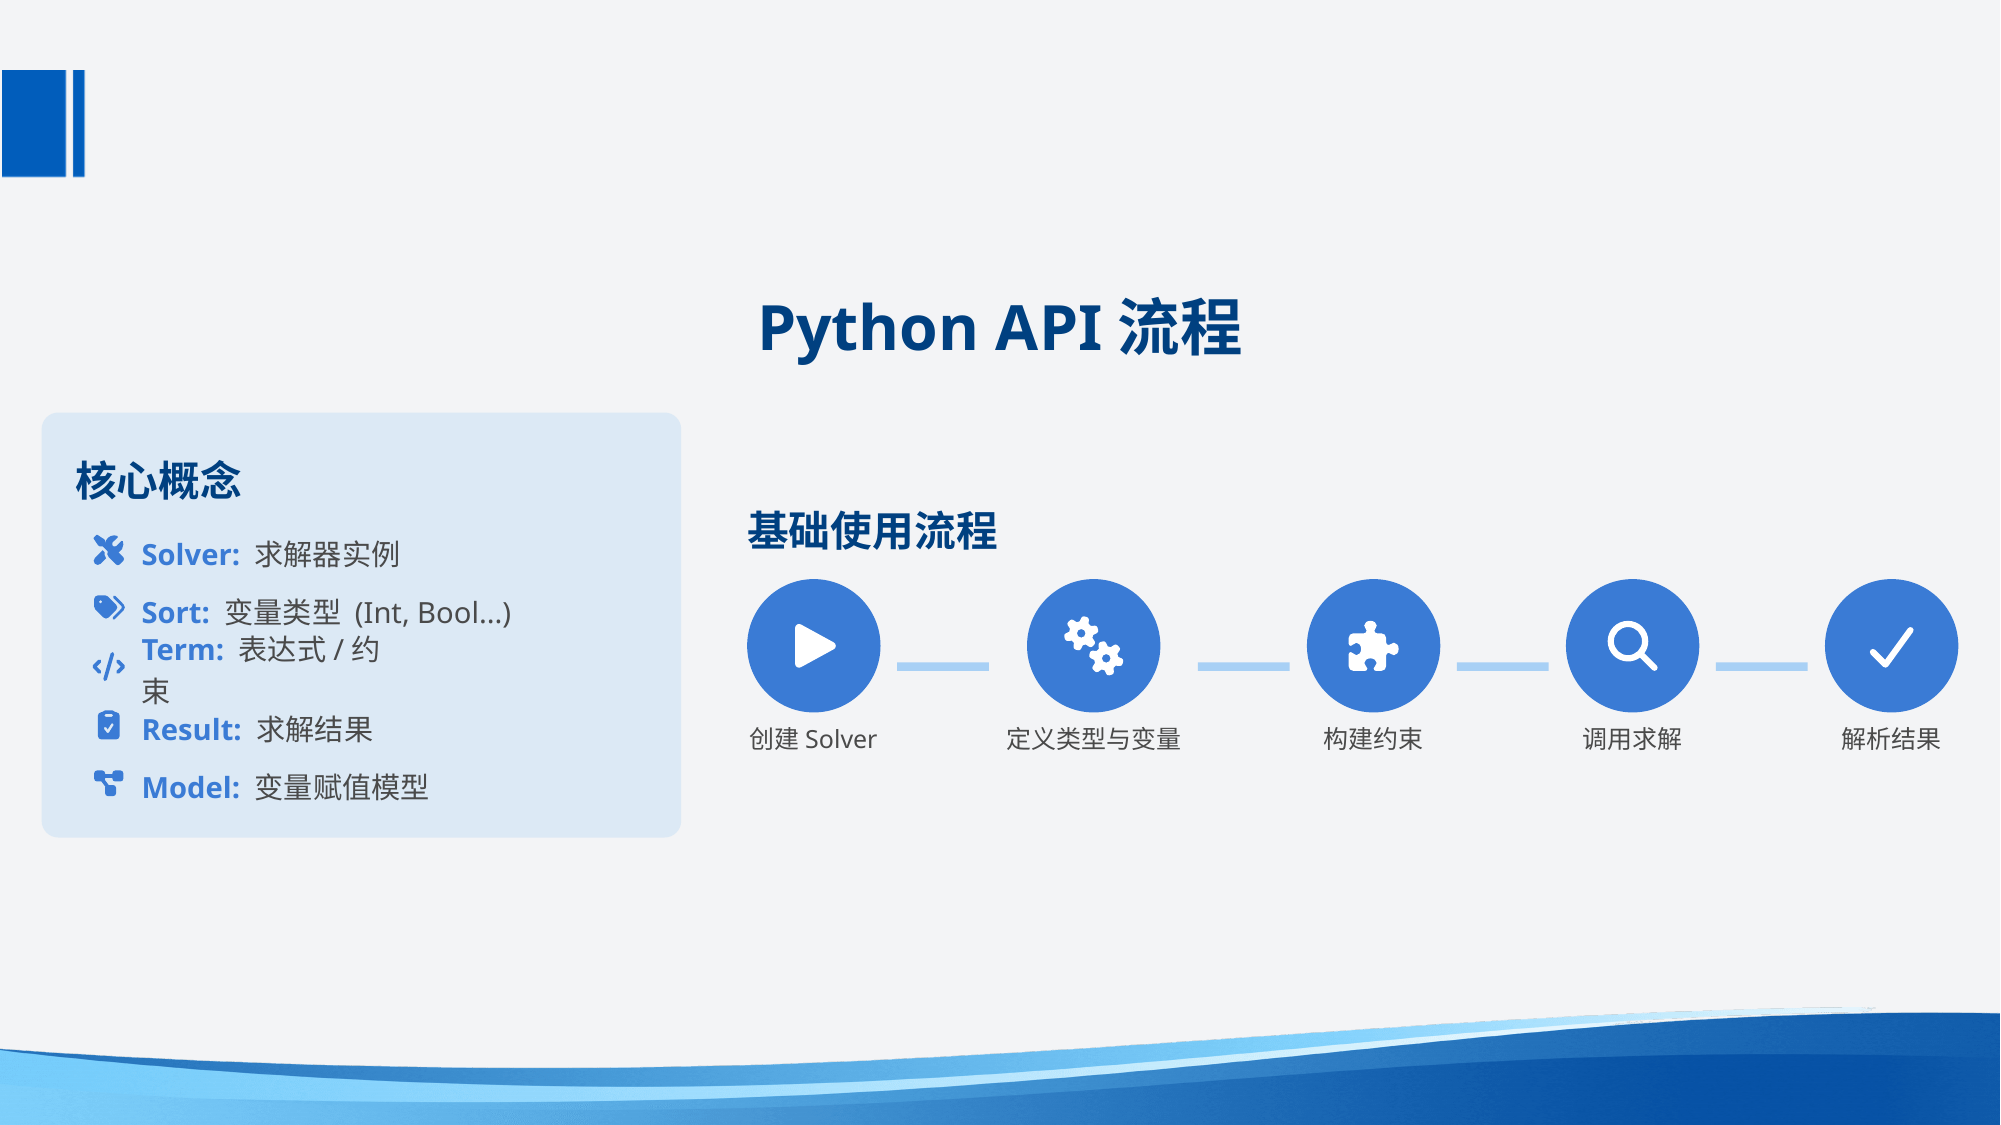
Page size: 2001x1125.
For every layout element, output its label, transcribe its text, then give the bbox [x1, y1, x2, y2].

text_box [112, 595, 125, 620]
text_box [1565, 579, 1700, 713]
text_box 创建Solver [745, 720, 882, 755]
text_box [97, 710, 120, 740]
text_box 解析结果 [1835, 720, 1948, 755]
text_box Model: 变量赋值模型 [141, 762, 436, 805]
text_box [93, 534, 125, 566]
text_box [795, 623, 836, 668]
text_box [747, 579, 881, 713]
text_box 构建约束 [1317, 720, 1430, 755]
text_box [41, 412, 682, 838]
text_box 基础使用流程 [747, 495, 1979, 555]
text_box [1089, 641, 1124, 676]
text_box [94, 770, 124, 797]
text_box 定义类型与变量 [1000, 720, 1188, 755]
text_box [1824, 579, 1959, 713]
text_box [92, 659, 101, 674]
text_box Result: 求解结果 [141, 704, 382, 746]
picture [0, 1007, 2000, 1125]
text_box 核心概念 [74, 445, 669, 505]
text_box [1197, 662, 1290, 671]
text_box [1456, 662, 1549, 671]
text_box Term: 表达式/约束 [141, 645, 407, 688]
text_box [103, 652, 115, 682]
text_box [1869, 627, 1914, 668]
text_box [116, 659, 125, 674]
text_box [94, 595, 118, 619]
text_box [1027, 579, 1161, 713]
text_box Python API流程 [26, 287, 1974, 363]
text_box Sort: 变量类型 (Int, Bool...) [141, 587, 517, 630]
text_box 调用求解 [1576, 720, 1689, 755]
text_box [897, 662, 989, 671]
text_box [1348, 620, 1399, 671]
text_box [1064, 616, 1099, 651]
text_box [1306, 579, 1441, 713]
picture [2, 70, 98, 178]
text_box Solver: 求解器实例 [141, 529, 411, 571]
text_box [1607, 620, 1658, 671]
text_box [1715, 662, 1808, 671]
